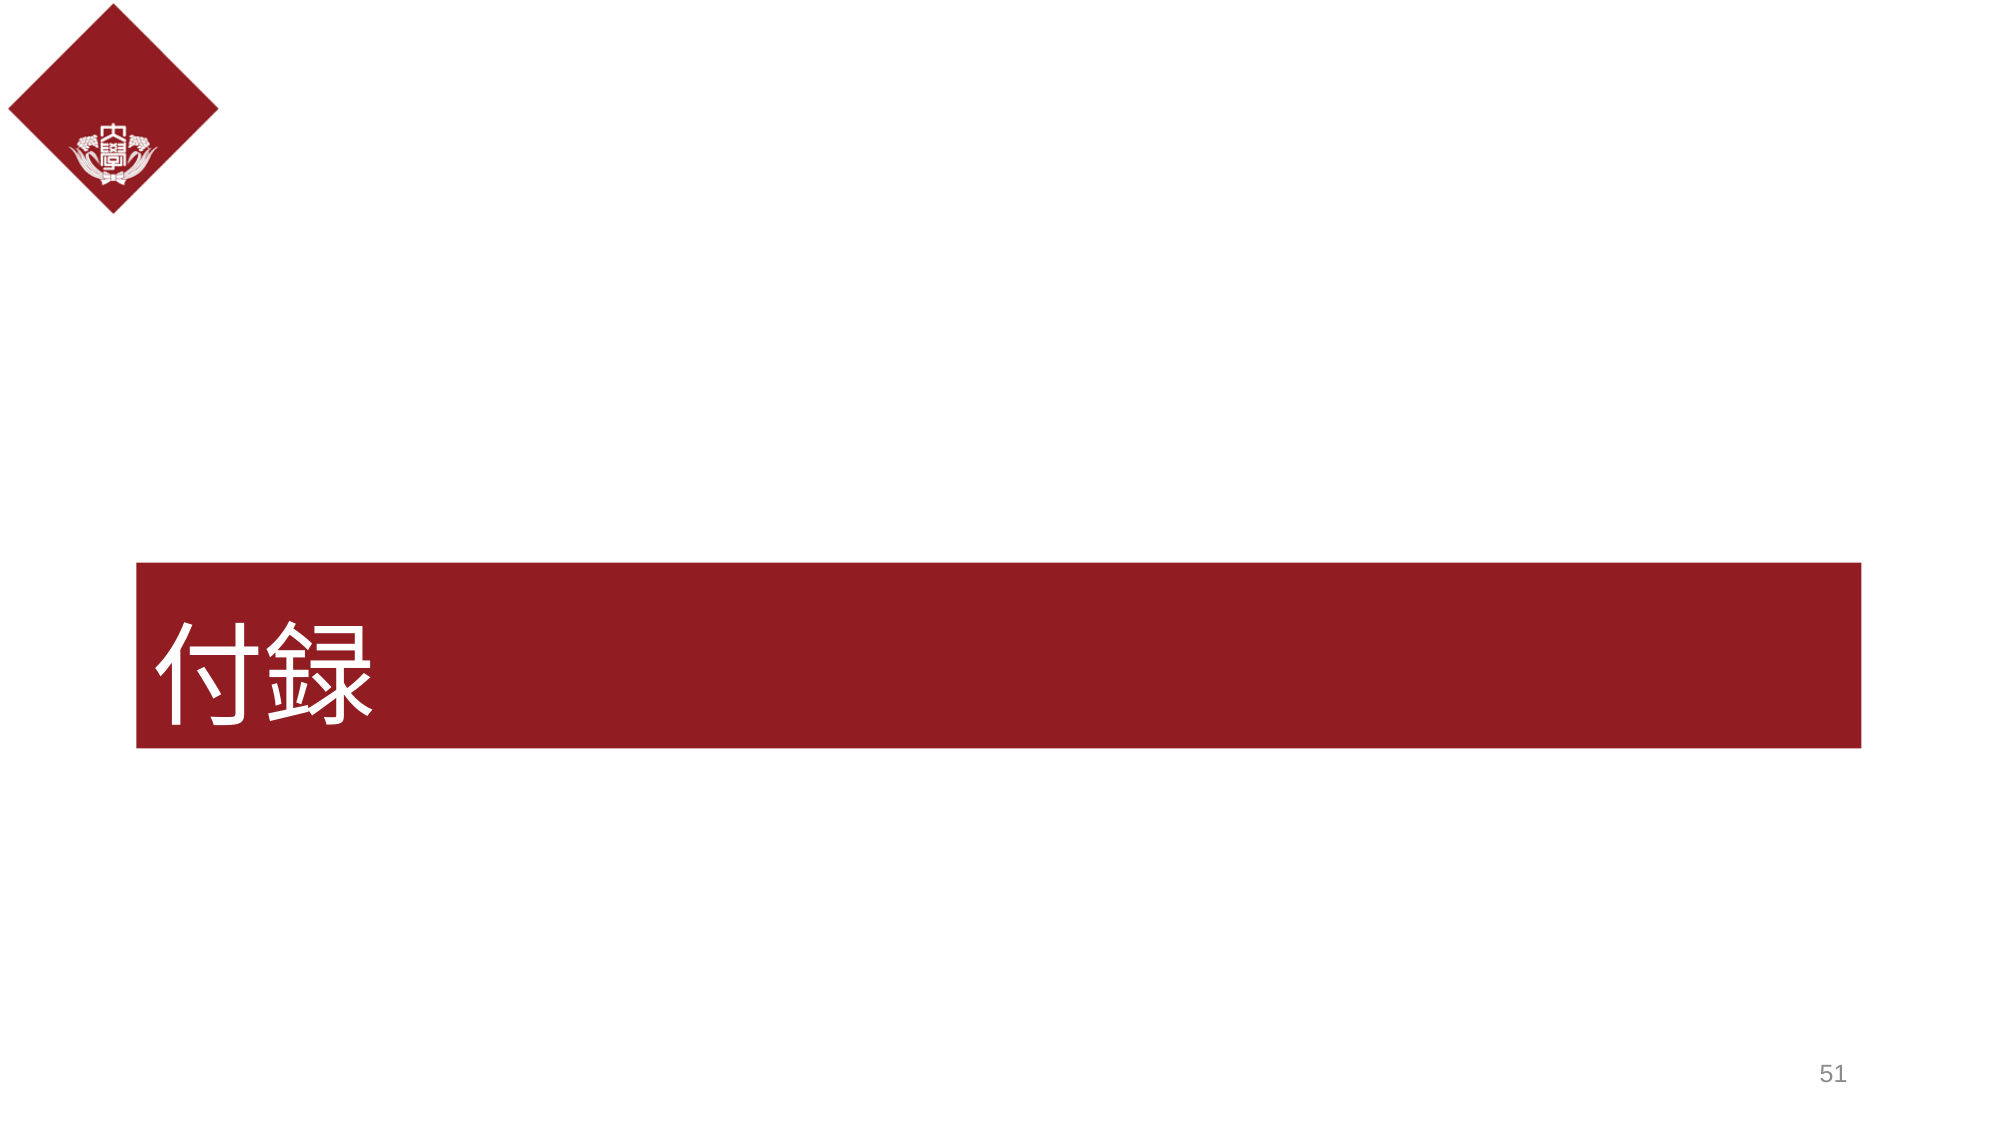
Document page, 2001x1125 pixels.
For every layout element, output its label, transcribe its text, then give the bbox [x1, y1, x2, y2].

picture [0, 0, 224, 221]
title 付録 [136, 562, 1862, 749]
slide_number 51 [1412, 1042, 1863, 1103]
